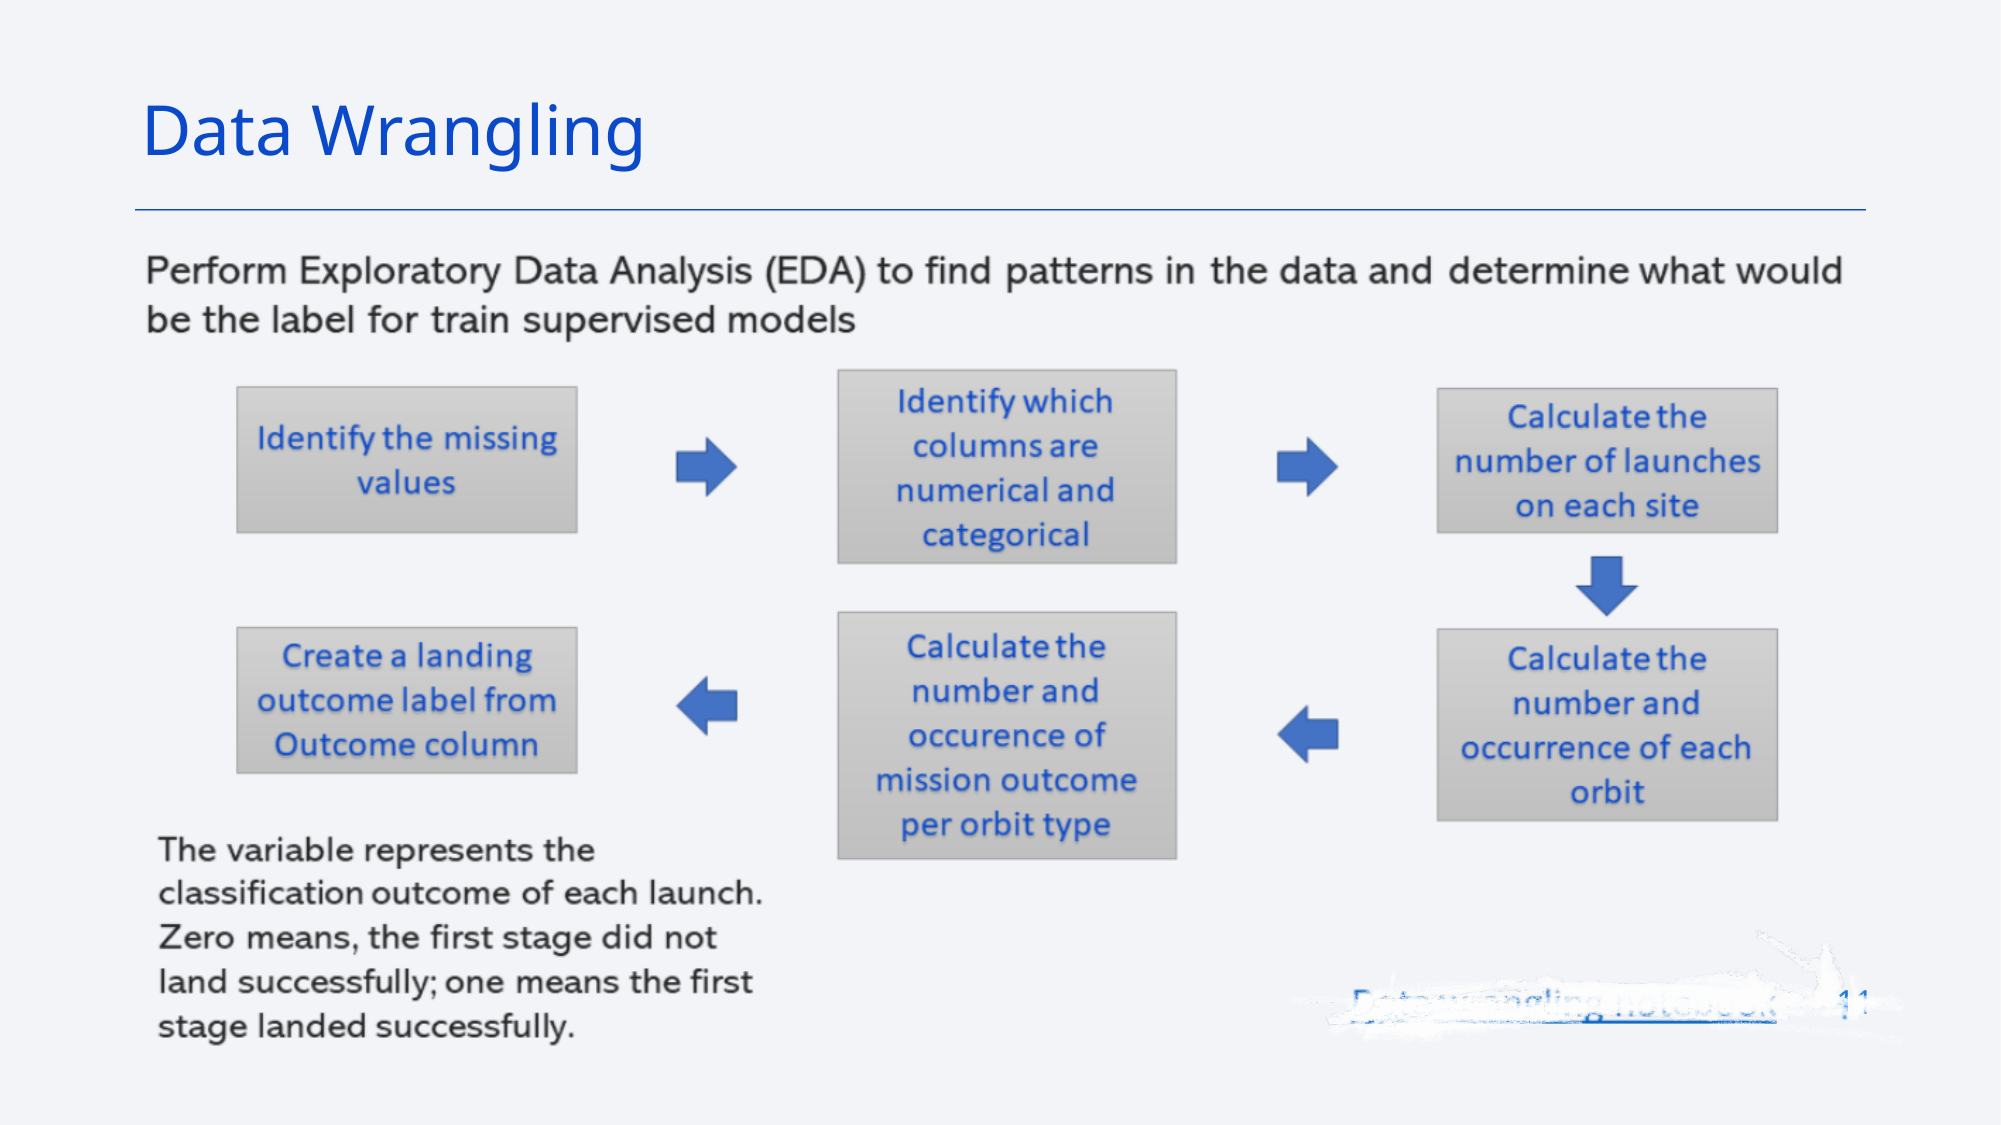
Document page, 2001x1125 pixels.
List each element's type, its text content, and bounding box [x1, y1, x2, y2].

text_box Data Wrangling [126, 88, 1852, 179]
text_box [1318, 872, 1853, 1044]
picture [0, 0, 2001, 1125]
